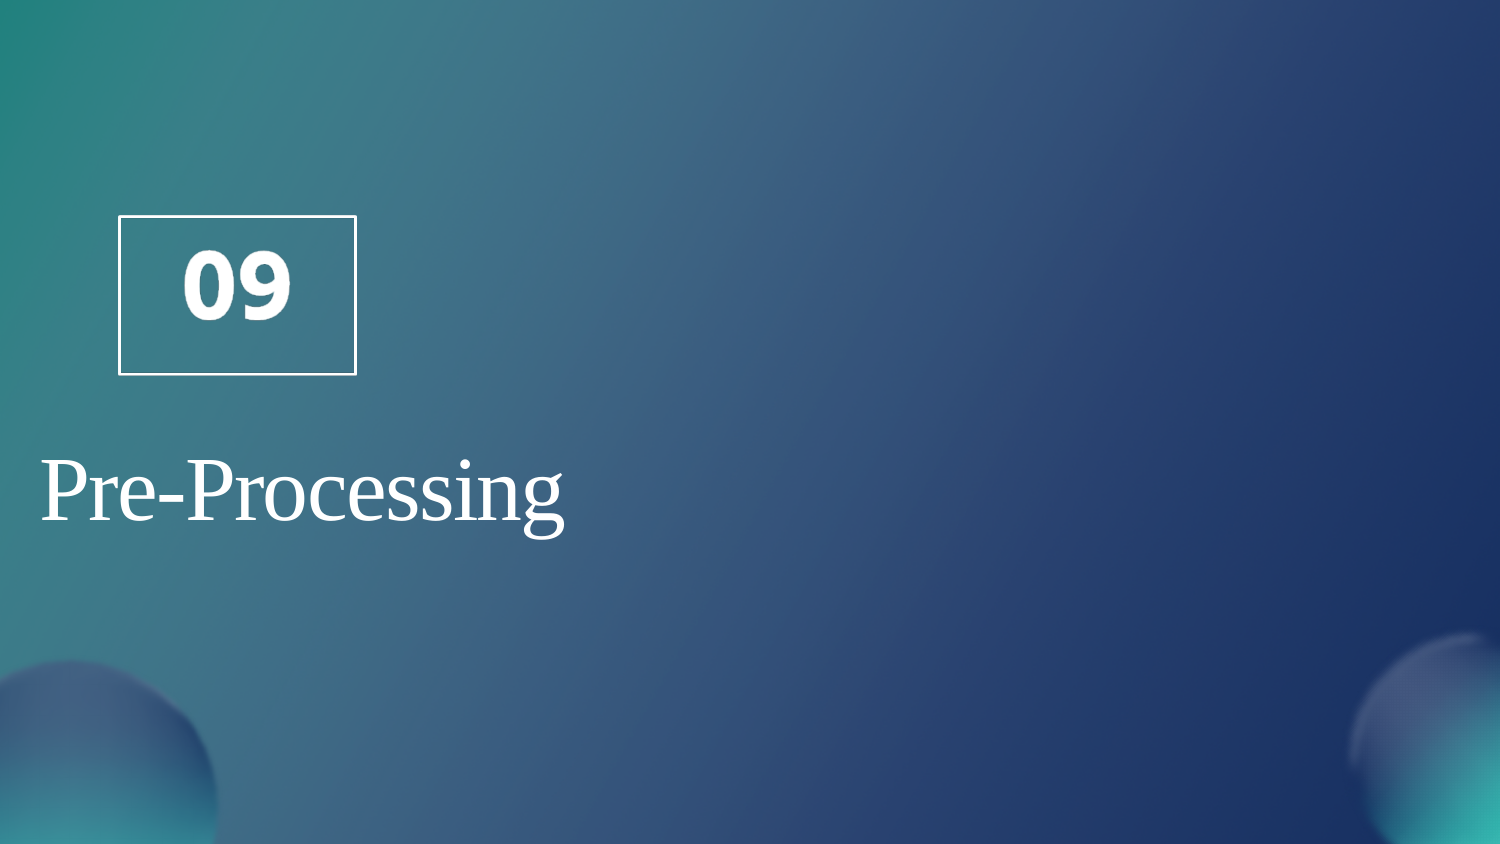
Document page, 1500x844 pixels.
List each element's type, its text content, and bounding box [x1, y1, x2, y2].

picture [0, 0, 1500, 844]
text_box Pre-Processing [24, 421, 623, 547]
